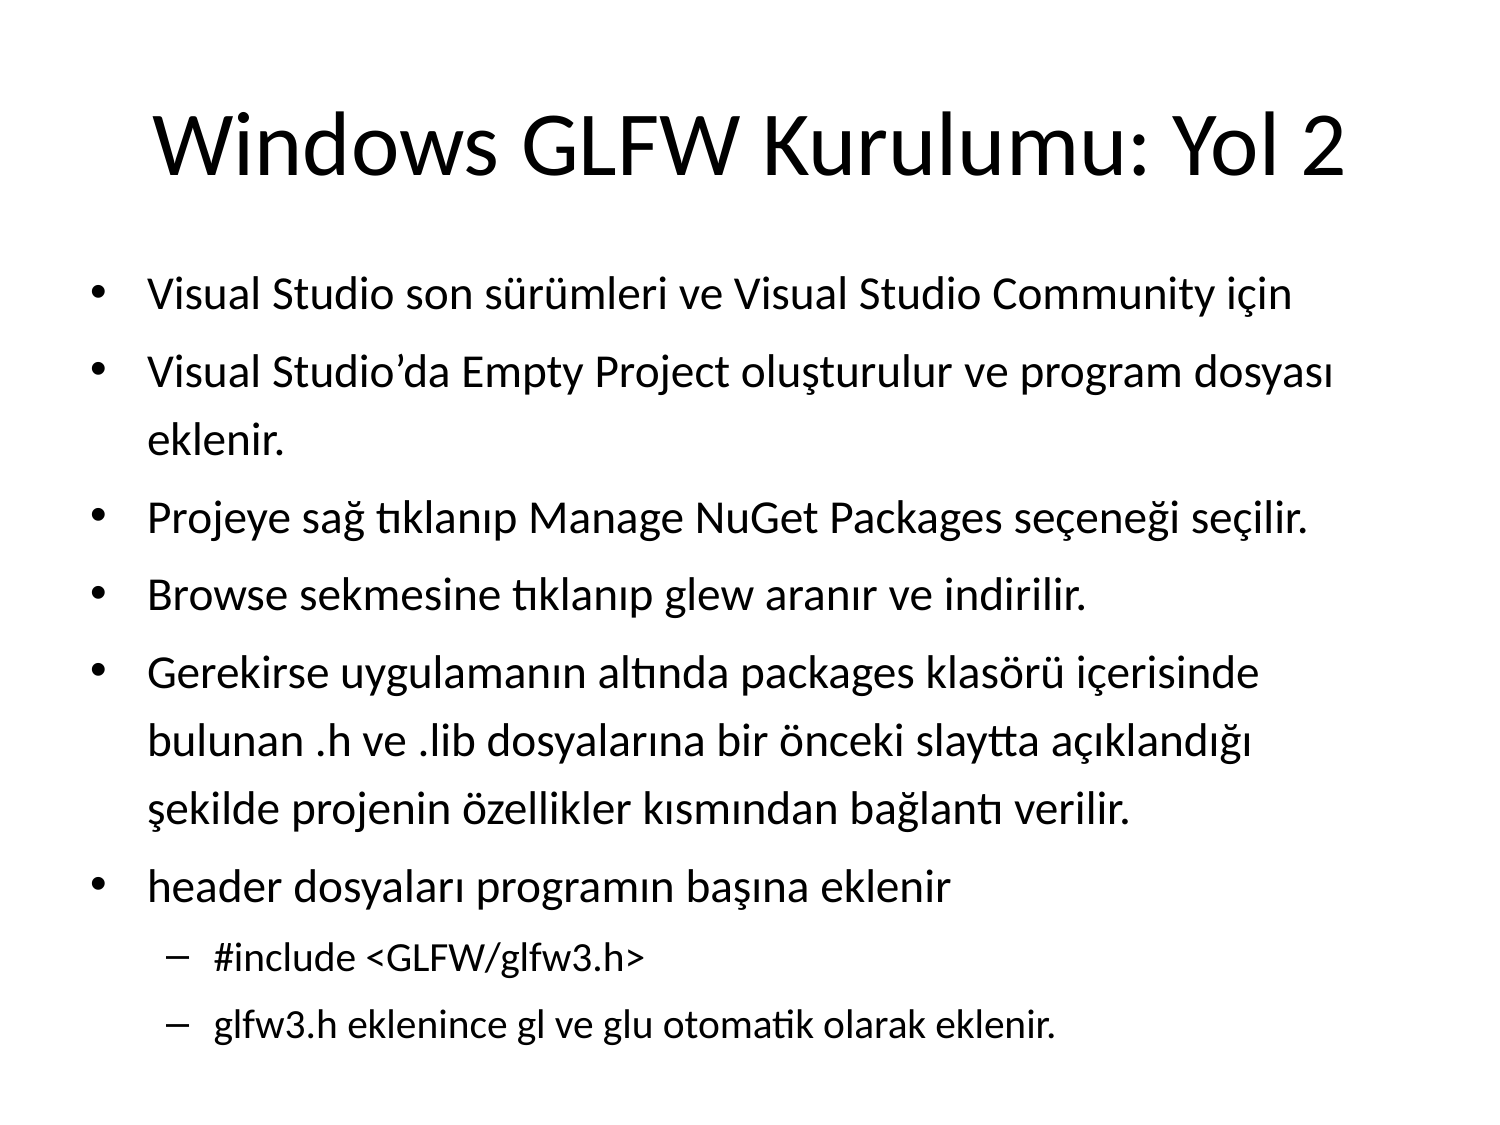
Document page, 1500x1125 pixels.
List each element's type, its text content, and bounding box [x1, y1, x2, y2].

title Windows GLFW Kurulumu: Yol 2 [75, 45, 1425, 233]
list Visual Studio son sürümleri ve Visual Studio Community için Visual Studio’da Empty Project oluşturulur ve program dosyası eklenir. Projeye sağ tıklanıp Manage NuGet Packages seçeneği seçilir. Browse sekmesine tıklanıp glew aranır ve indirilir. Gerekirse uygulamanın altında packages klasörü içerisinde bulunan .h ve .lib dosyalarına bir önceki slaytta açıklandığı şekilde projenin özellikler kısmından bağlantı verilir. header dosyaları programın başına eklenir #include <GLFW/glfw3.h> glfw3.h eklenince gl ve glu otomatik olarak eklenir. [75, 243, 1400, 1076]
